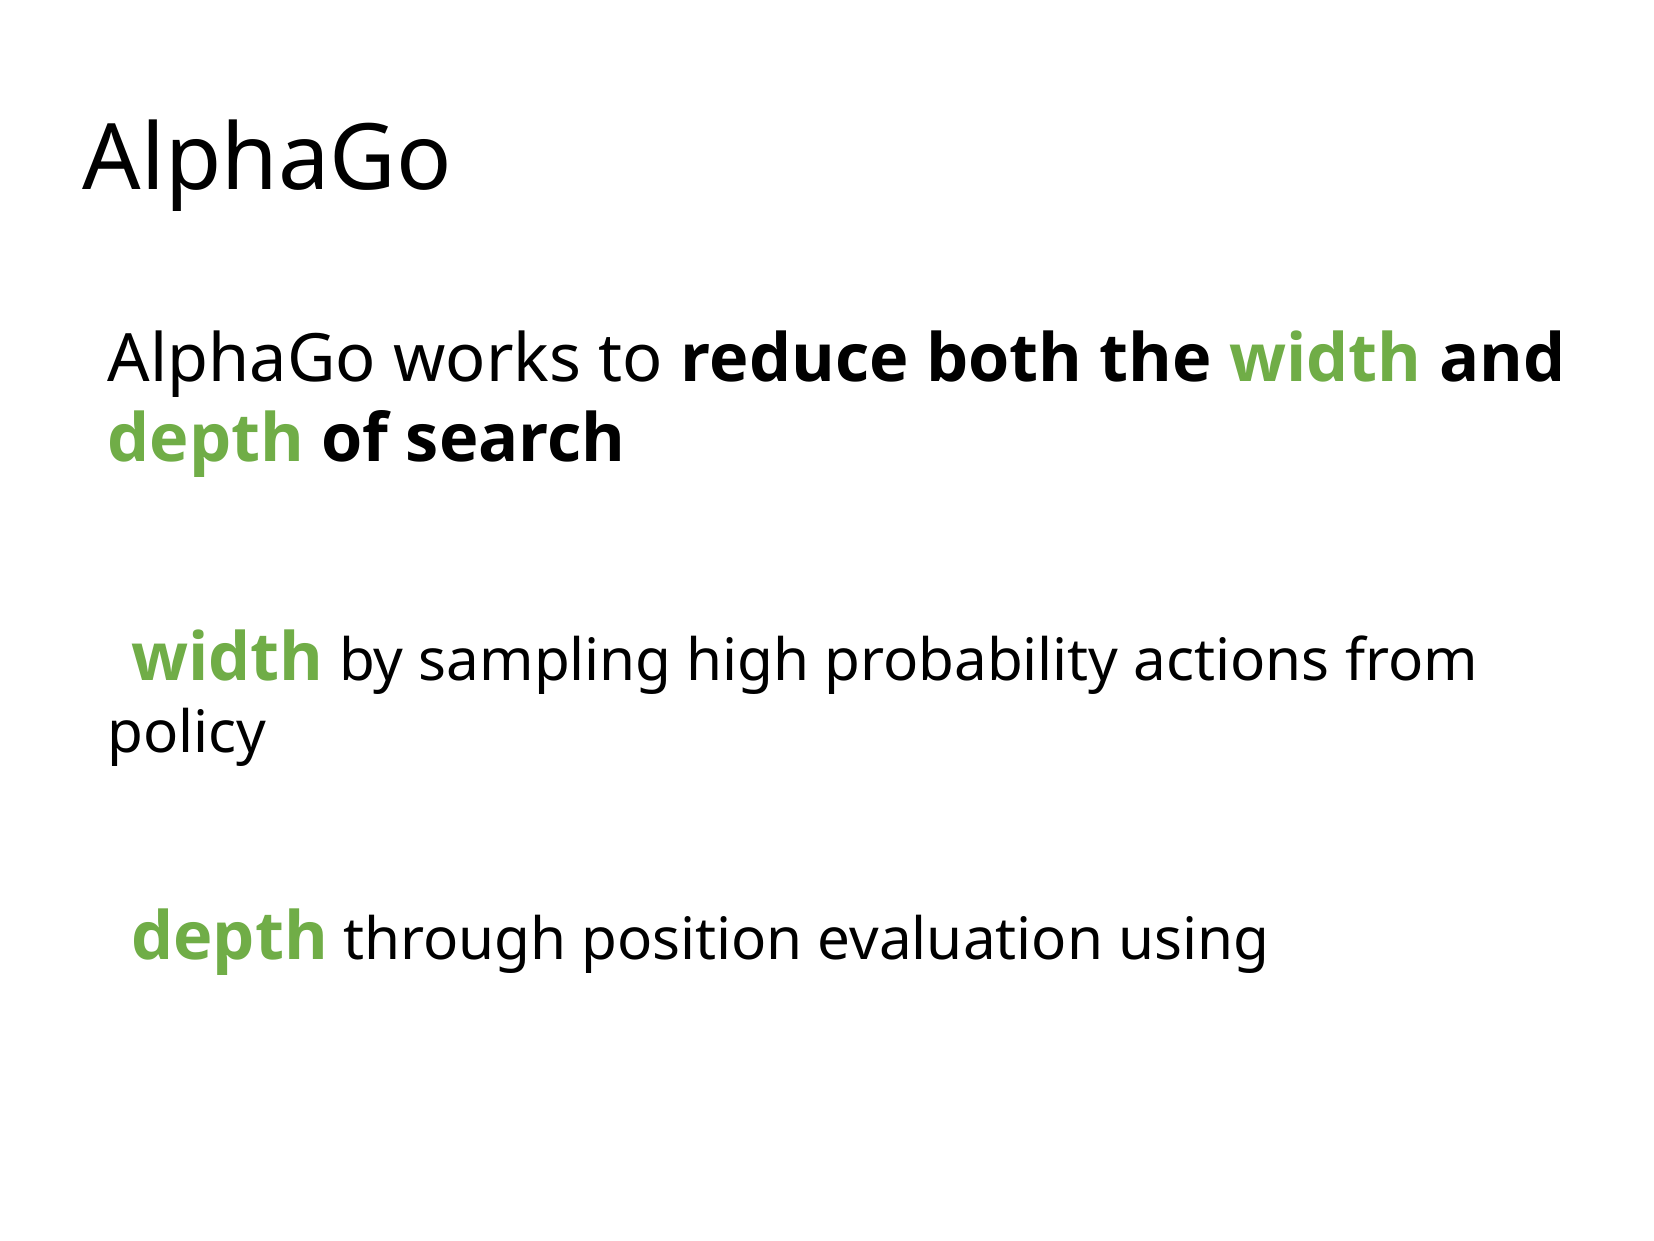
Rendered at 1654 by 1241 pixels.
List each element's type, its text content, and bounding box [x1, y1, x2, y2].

text_box [82, 290, 1571, 1010]
title AlphaGo [82, 49, 1571, 257]
